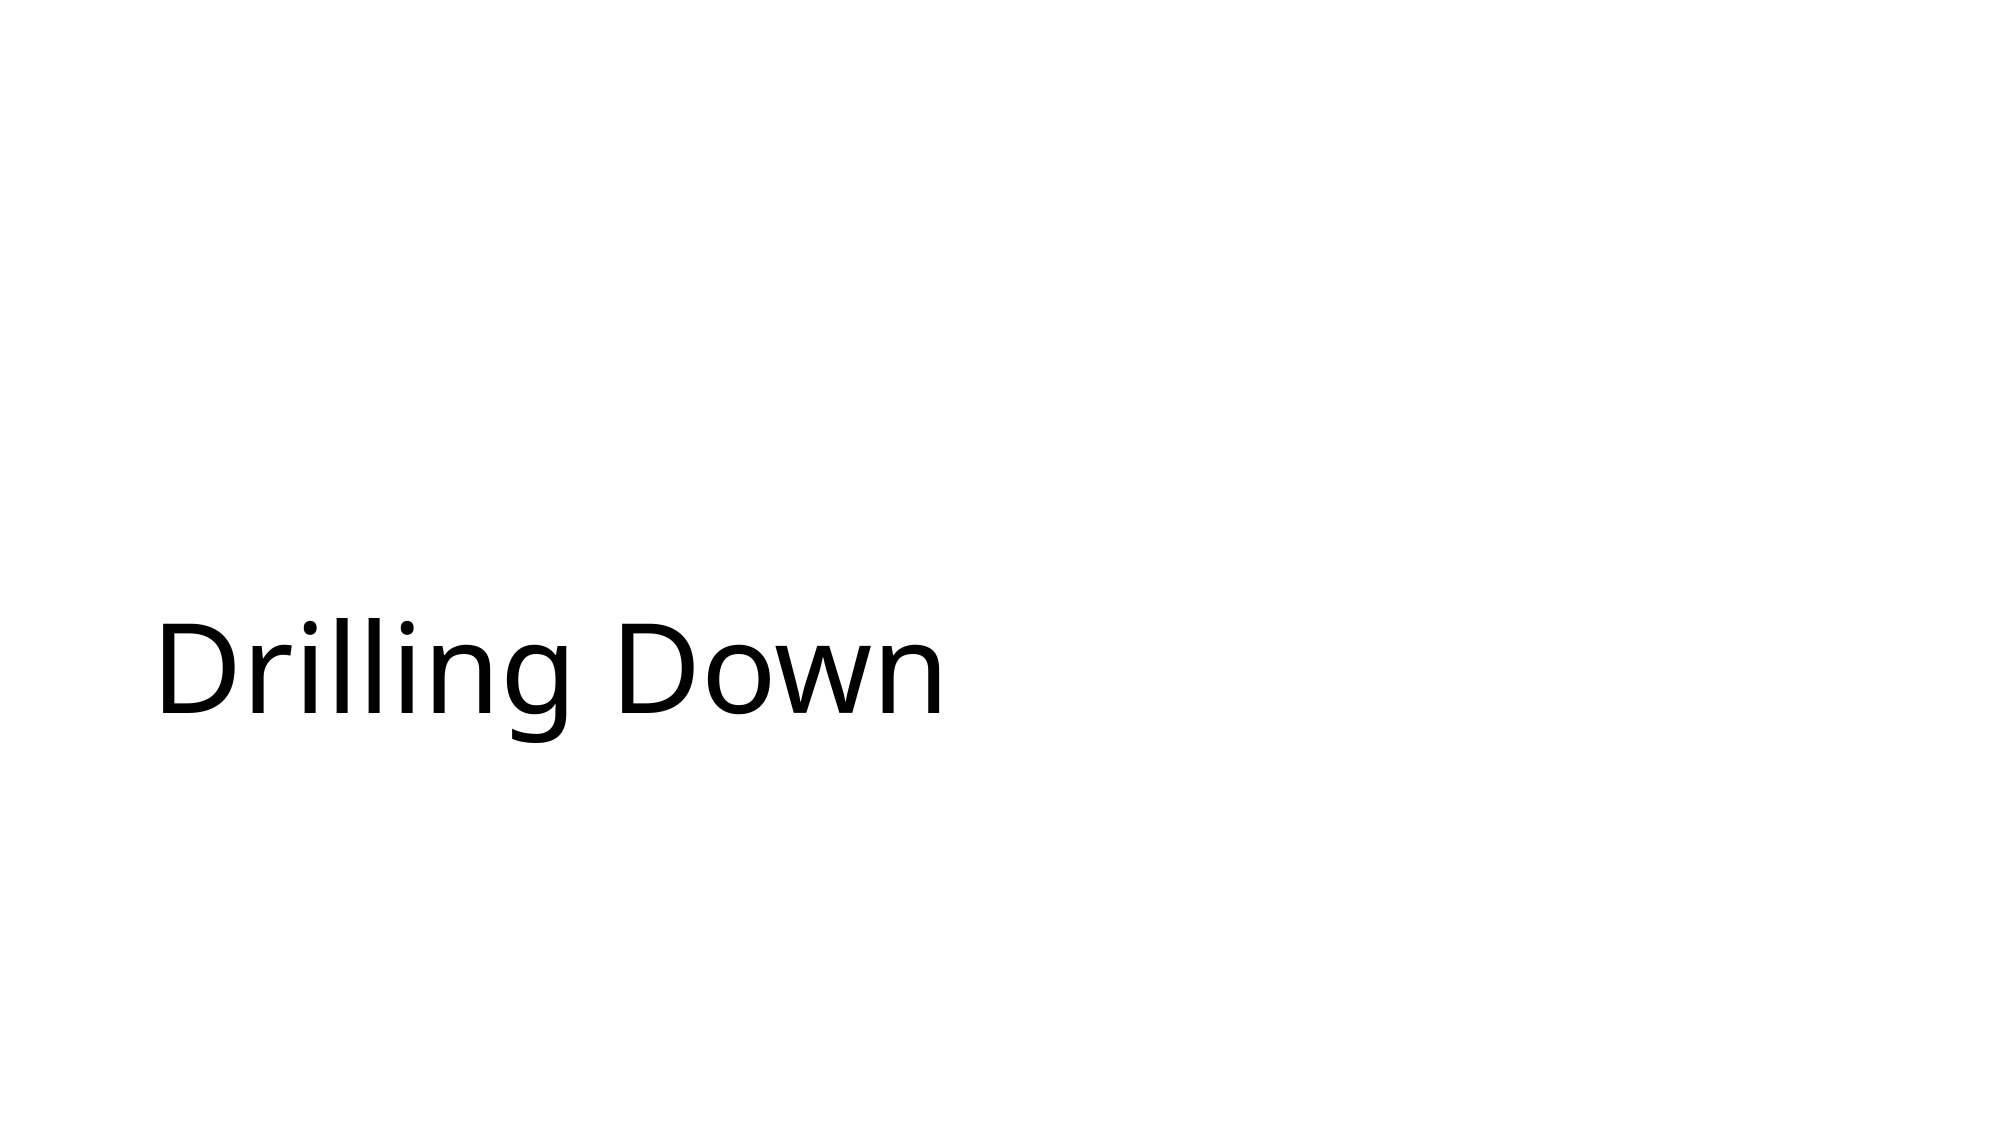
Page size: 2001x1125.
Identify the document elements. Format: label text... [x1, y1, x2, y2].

title Drilling Down [136, 280, 1862, 749]
